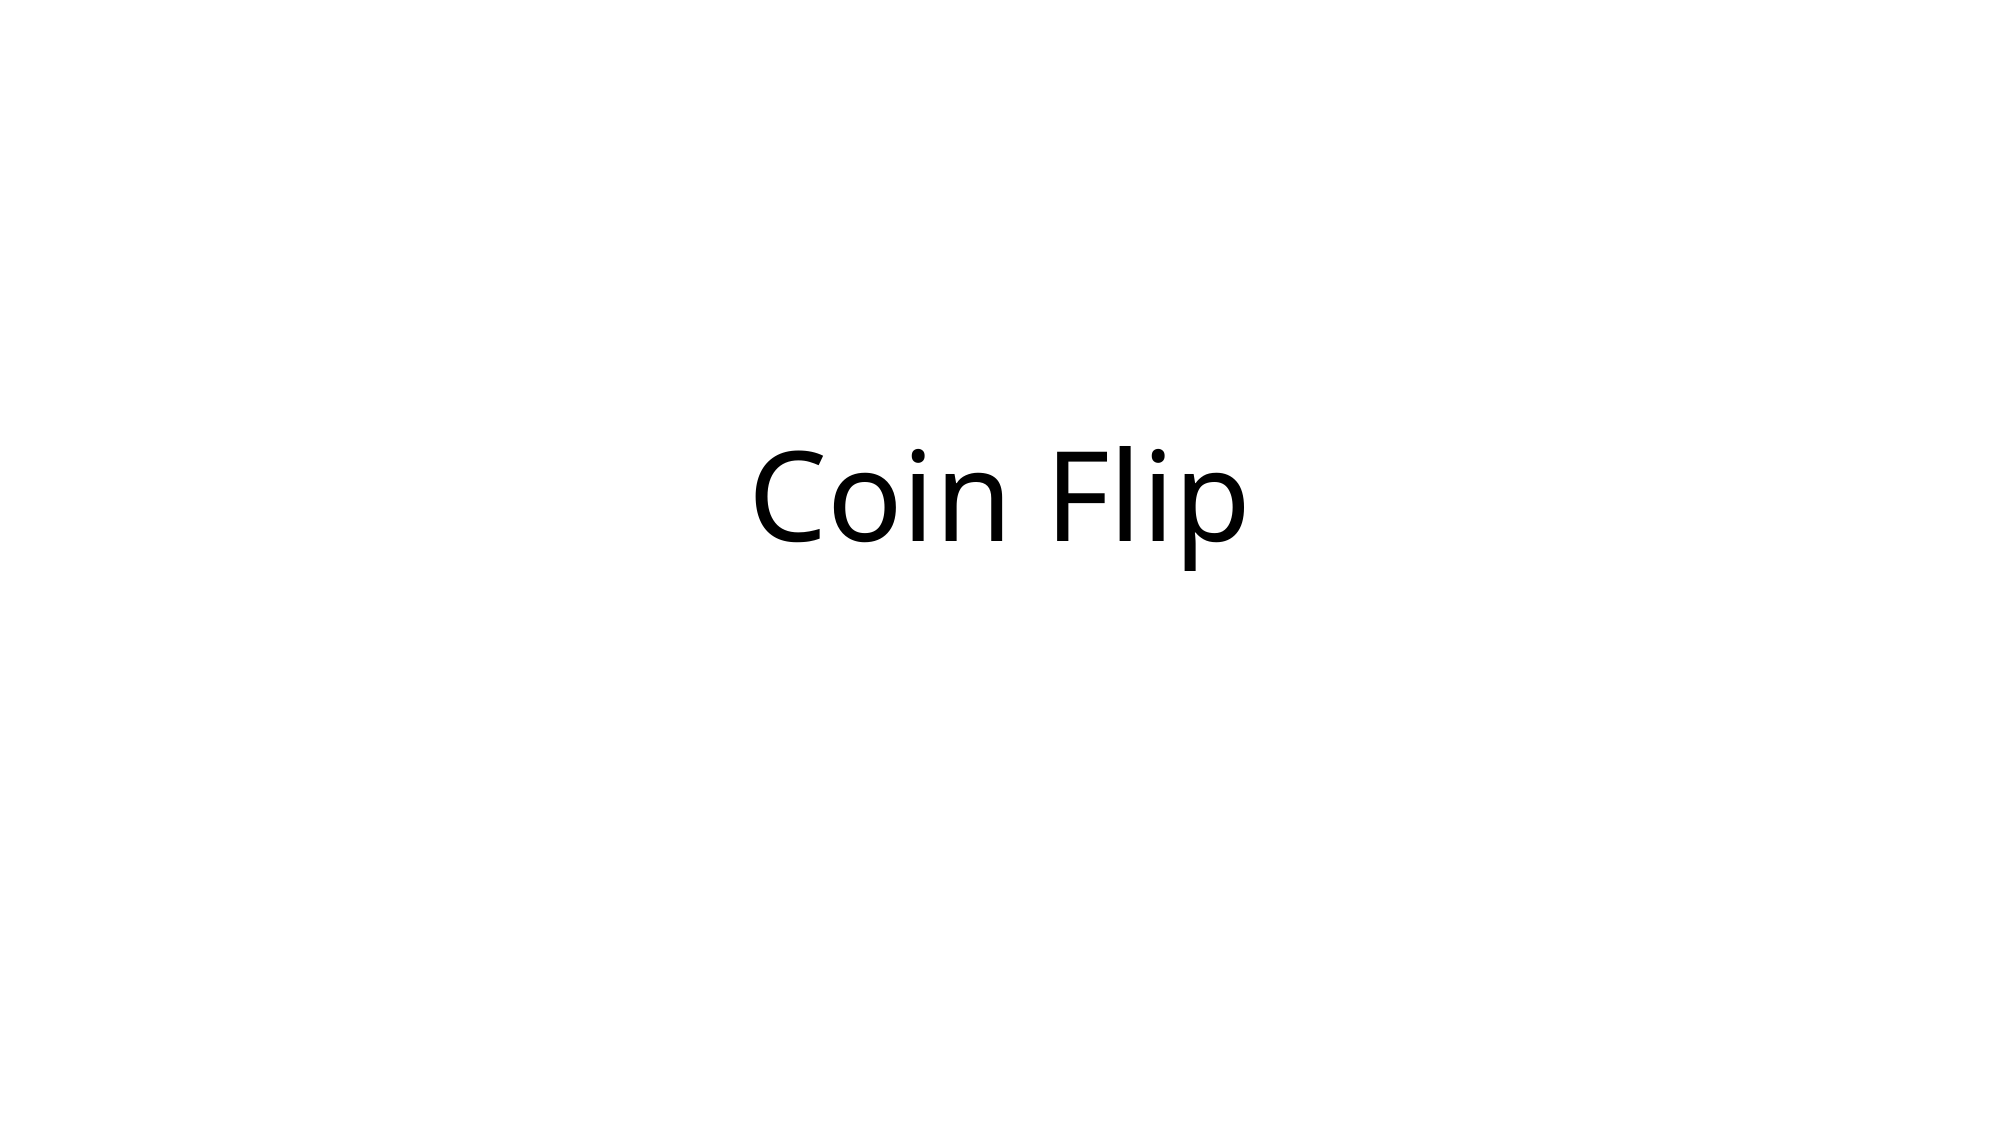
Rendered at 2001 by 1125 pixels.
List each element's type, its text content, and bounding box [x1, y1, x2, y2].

title Coin Flip [249, 184, 1750, 576]
